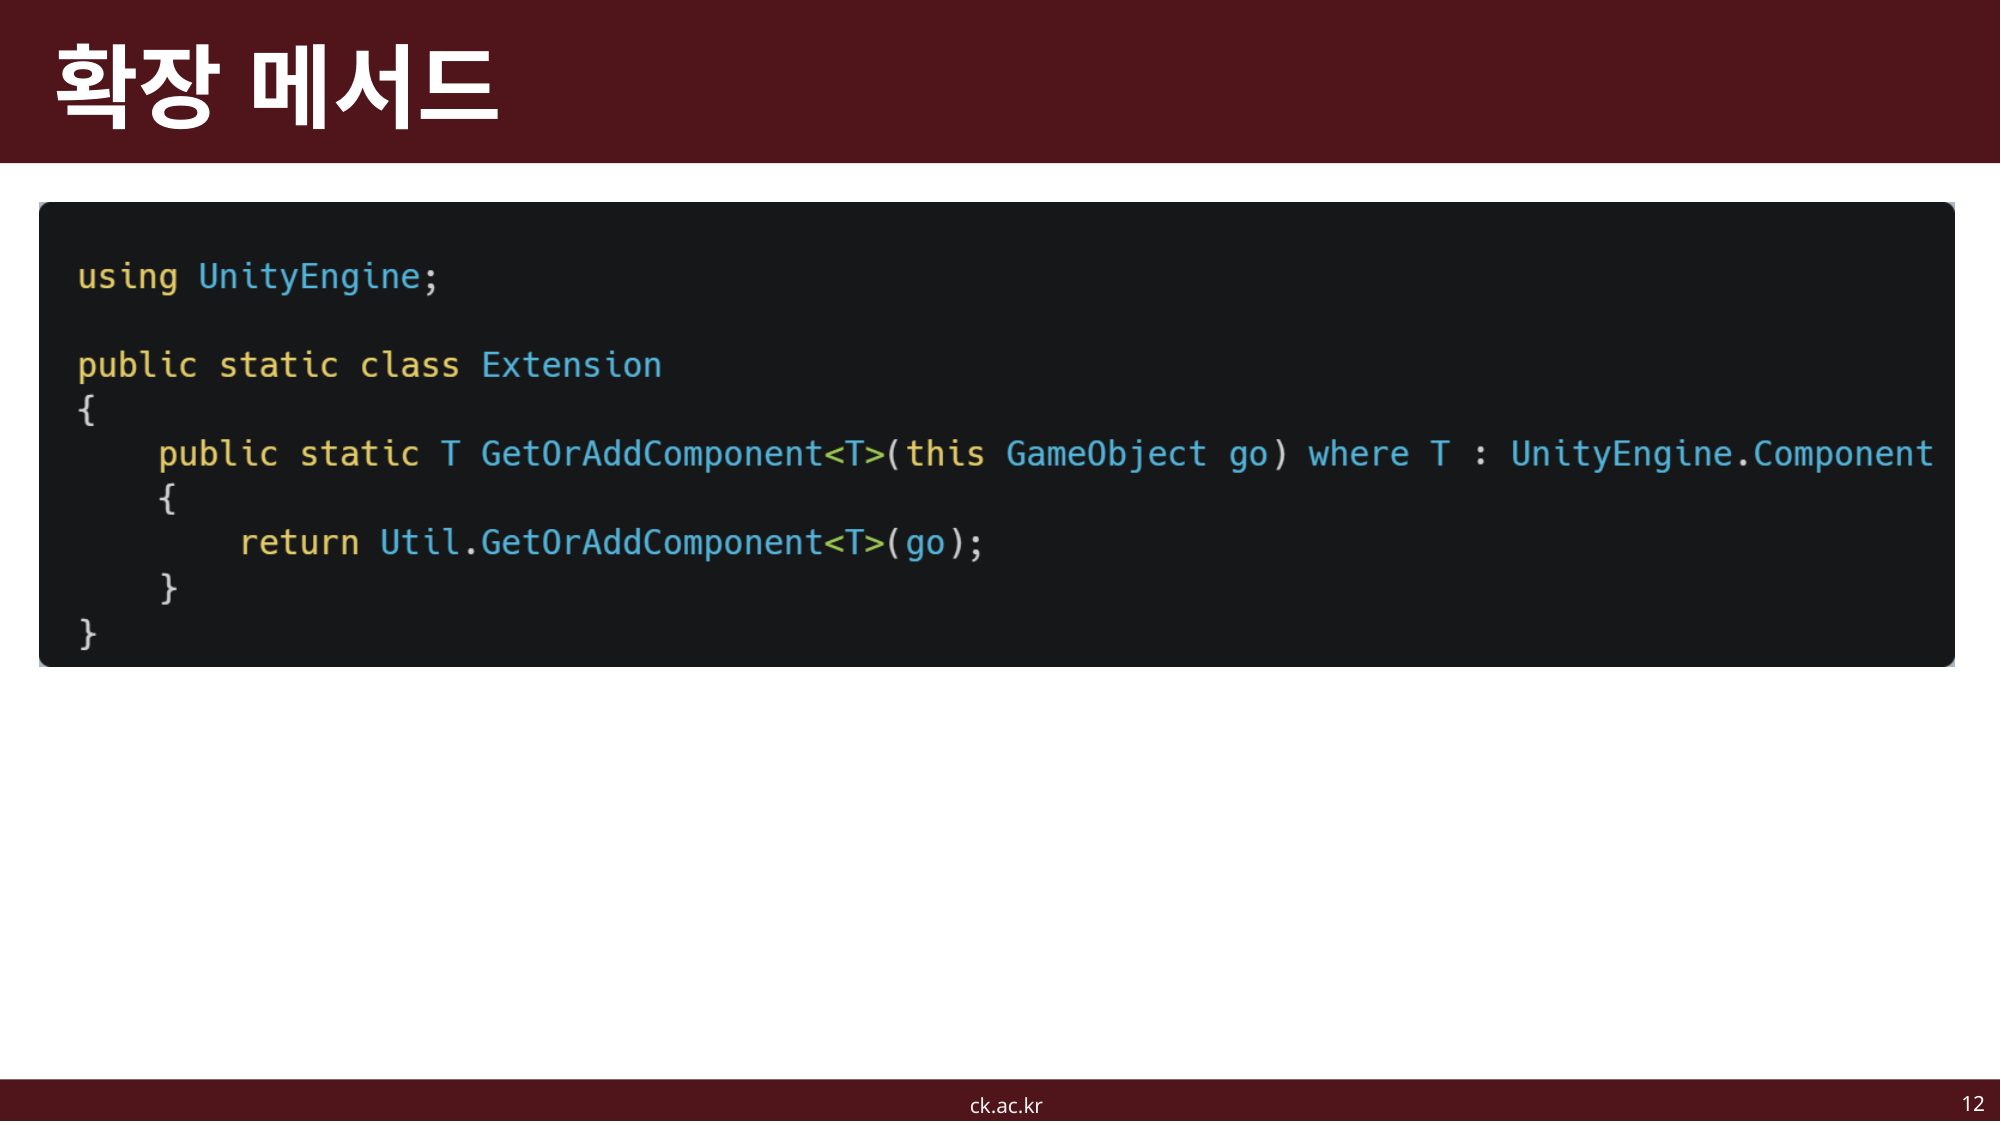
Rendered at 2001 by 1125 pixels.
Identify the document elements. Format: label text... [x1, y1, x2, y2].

title 확장 메서드 [39, 34, 1289, 149]
slide_number 12 [1911, 1083, 2000, 1125]
picture [39, 202, 1955, 667]
footer ck.ac.kr [949, 1084, 1064, 1125]
